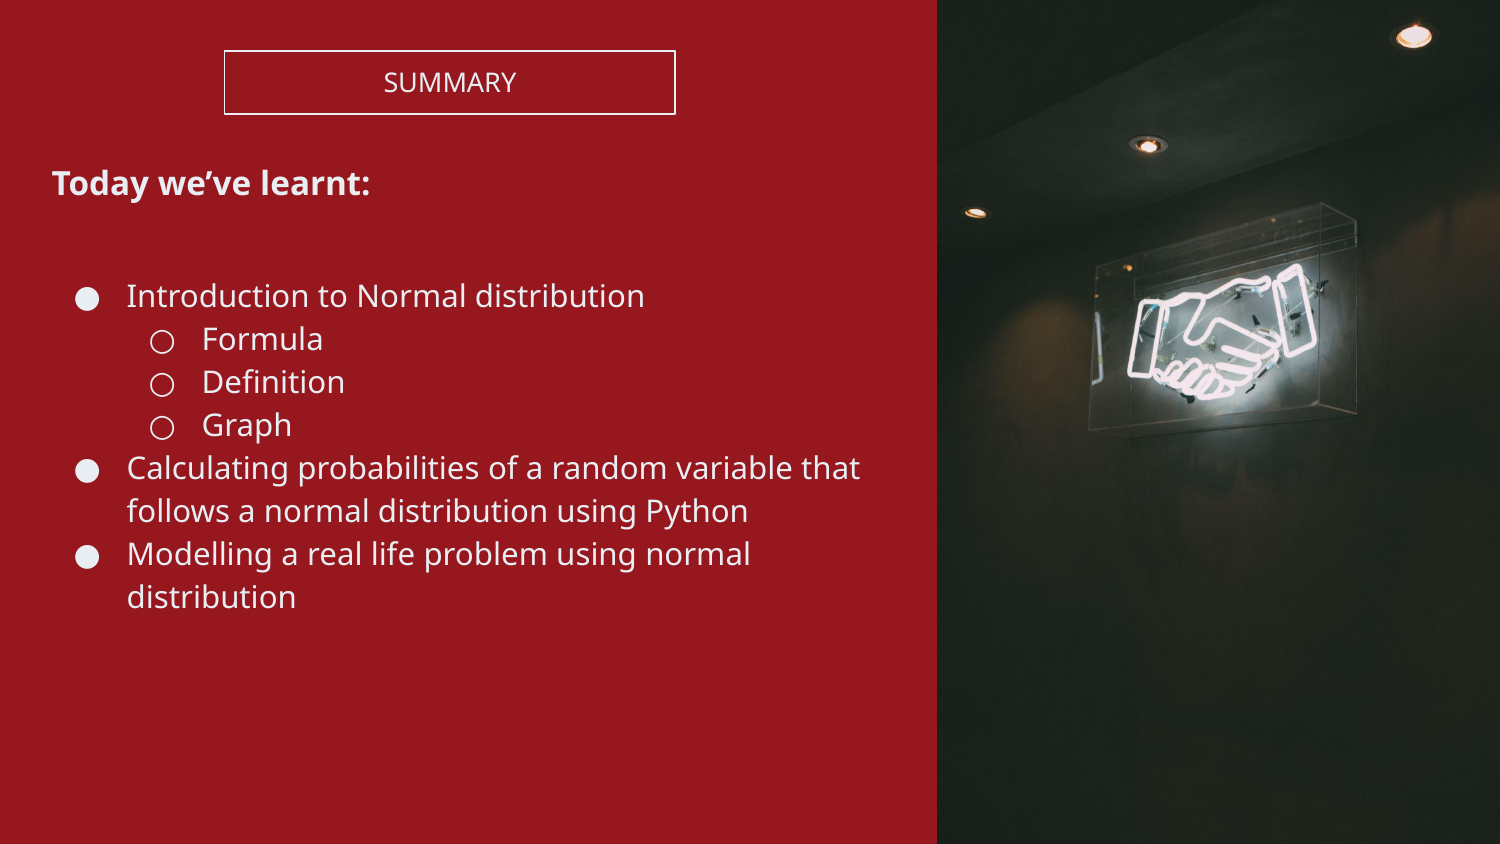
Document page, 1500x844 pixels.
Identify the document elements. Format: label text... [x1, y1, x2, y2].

text_box [667, 50, 675, 114]
picture [937, 0, 1500, 844]
text_box SUMMARY [233, 50, 667, 146]
text_box [224, 50, 233, 114]
text_box Today we’ve learnt: Introduction to Normal distribution Formula Definition Graph Calculating probabilities of a random variable that follows a normal distribution using Python Modelling a real life problem using normal distribution [36, 146, 910, 690]
